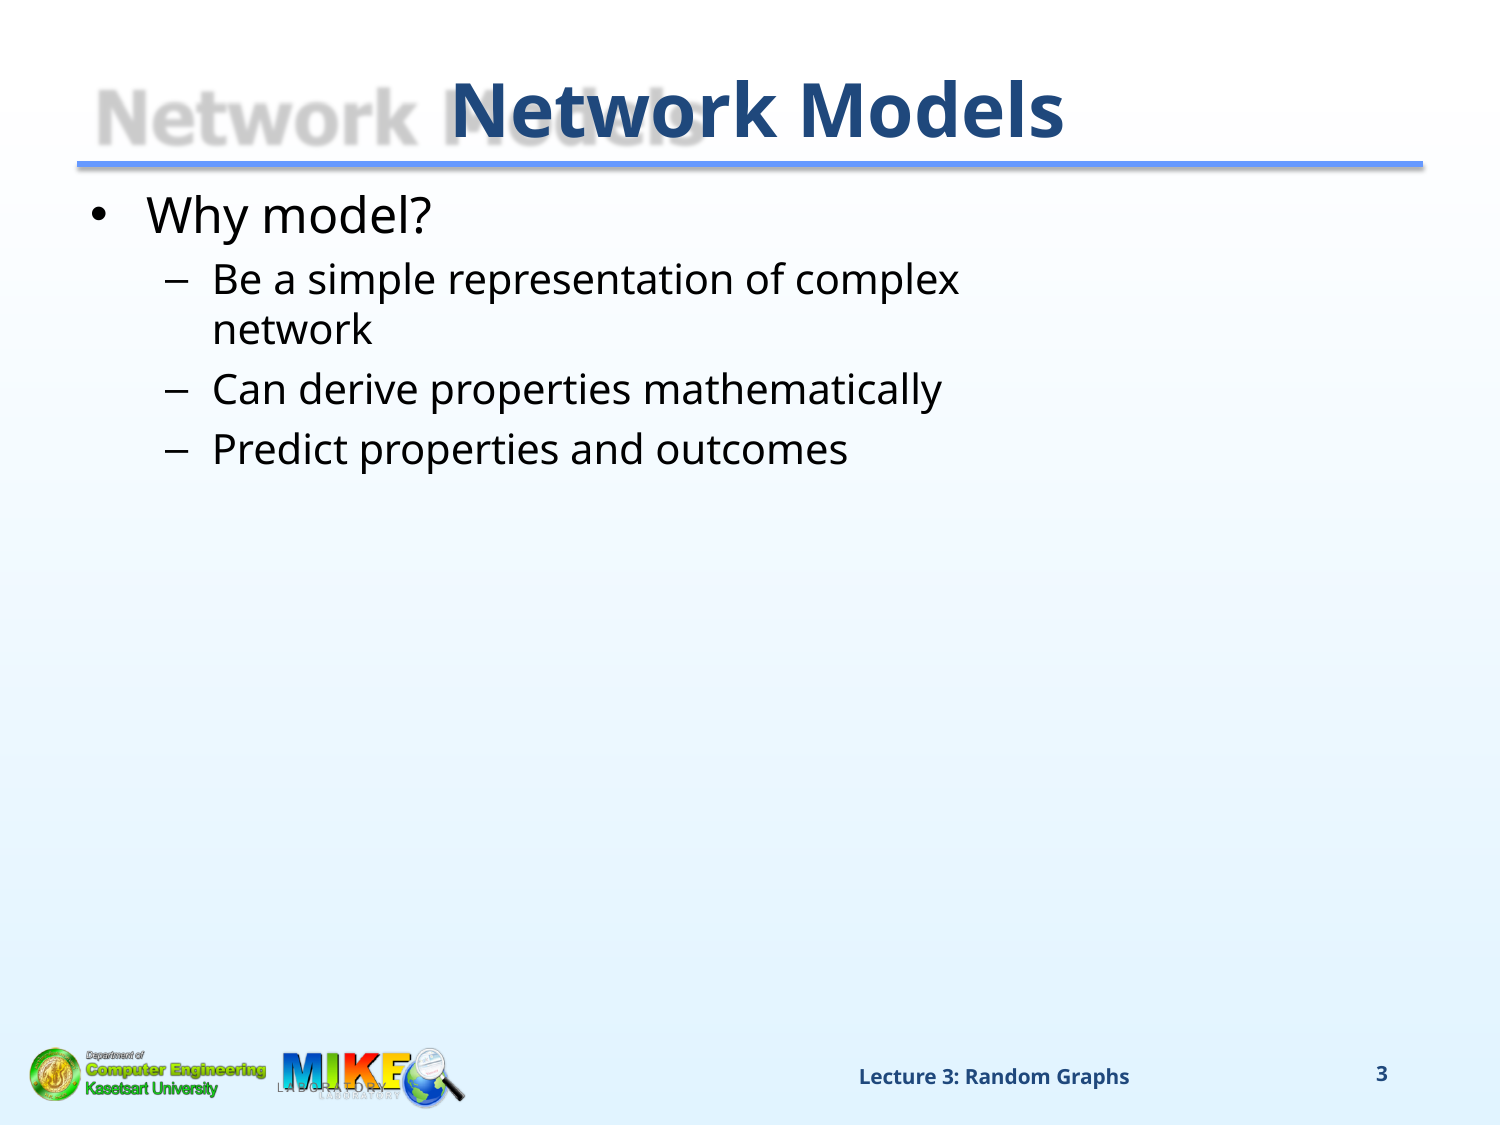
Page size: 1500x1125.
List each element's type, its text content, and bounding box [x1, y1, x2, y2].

text_box [29, 1047, 267, 1101]
slide_number 3 [1365, 1065, 1401, 1091]
picture [0, 0, 1500, 1125]
text_box Why model? Be a simple representation of complex network Can derive properties mathematically Predict properties and outcomes [87, 183, 1079, 474]
title Network Models [74, 62, 1426, 160]
text_box [277, 1047, 467, 1110]
text_box [42, 41, 757, 166]
footer Lecture 3: Random Graphs [856, 1065, 1140, 1091]
